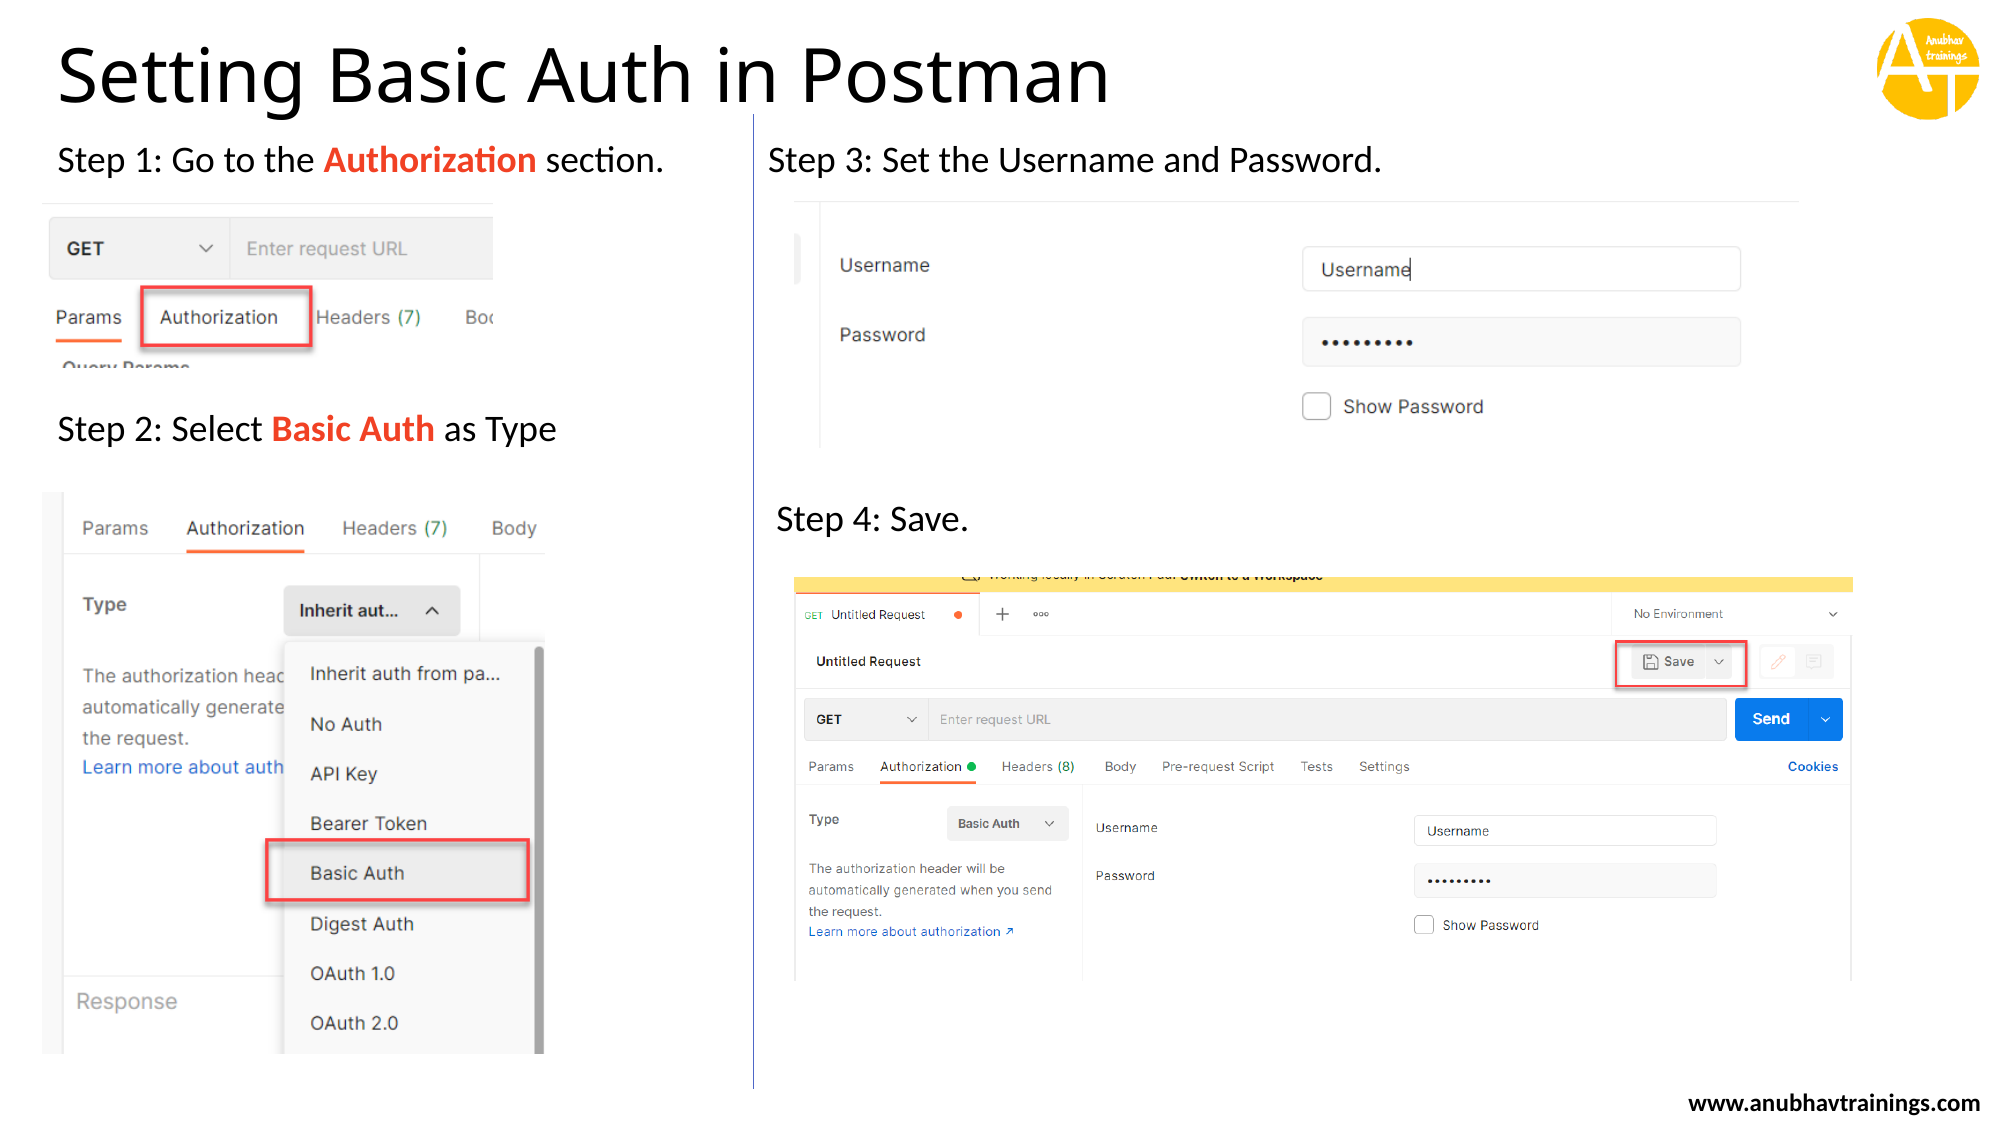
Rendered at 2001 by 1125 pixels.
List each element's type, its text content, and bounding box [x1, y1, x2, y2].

picture [794, 201, 1799, 448]
footer www.anubhavtrainings.com [1669, 1089, 2000, 1114]
picture [42, 203, 493, 368]
text_box Step 4: Save. [761, 486, 1875, 547]
text_box Step 2: Select Basic Auth as Type [42, 396, 587, 457]
text_box Step 3: Set the Username and Password. [754, 127, 1867, 188]
picture [794, 577, 1853, 981]
text_box Step 1: Go to the Authorization section. [42, 127, 682, 188]
picture [1866, 11, 1985, 128]
picture [42, 492, 545, 1055]
text_box Setting Basic Auth in Postman [42, 30, 1319, 128]
